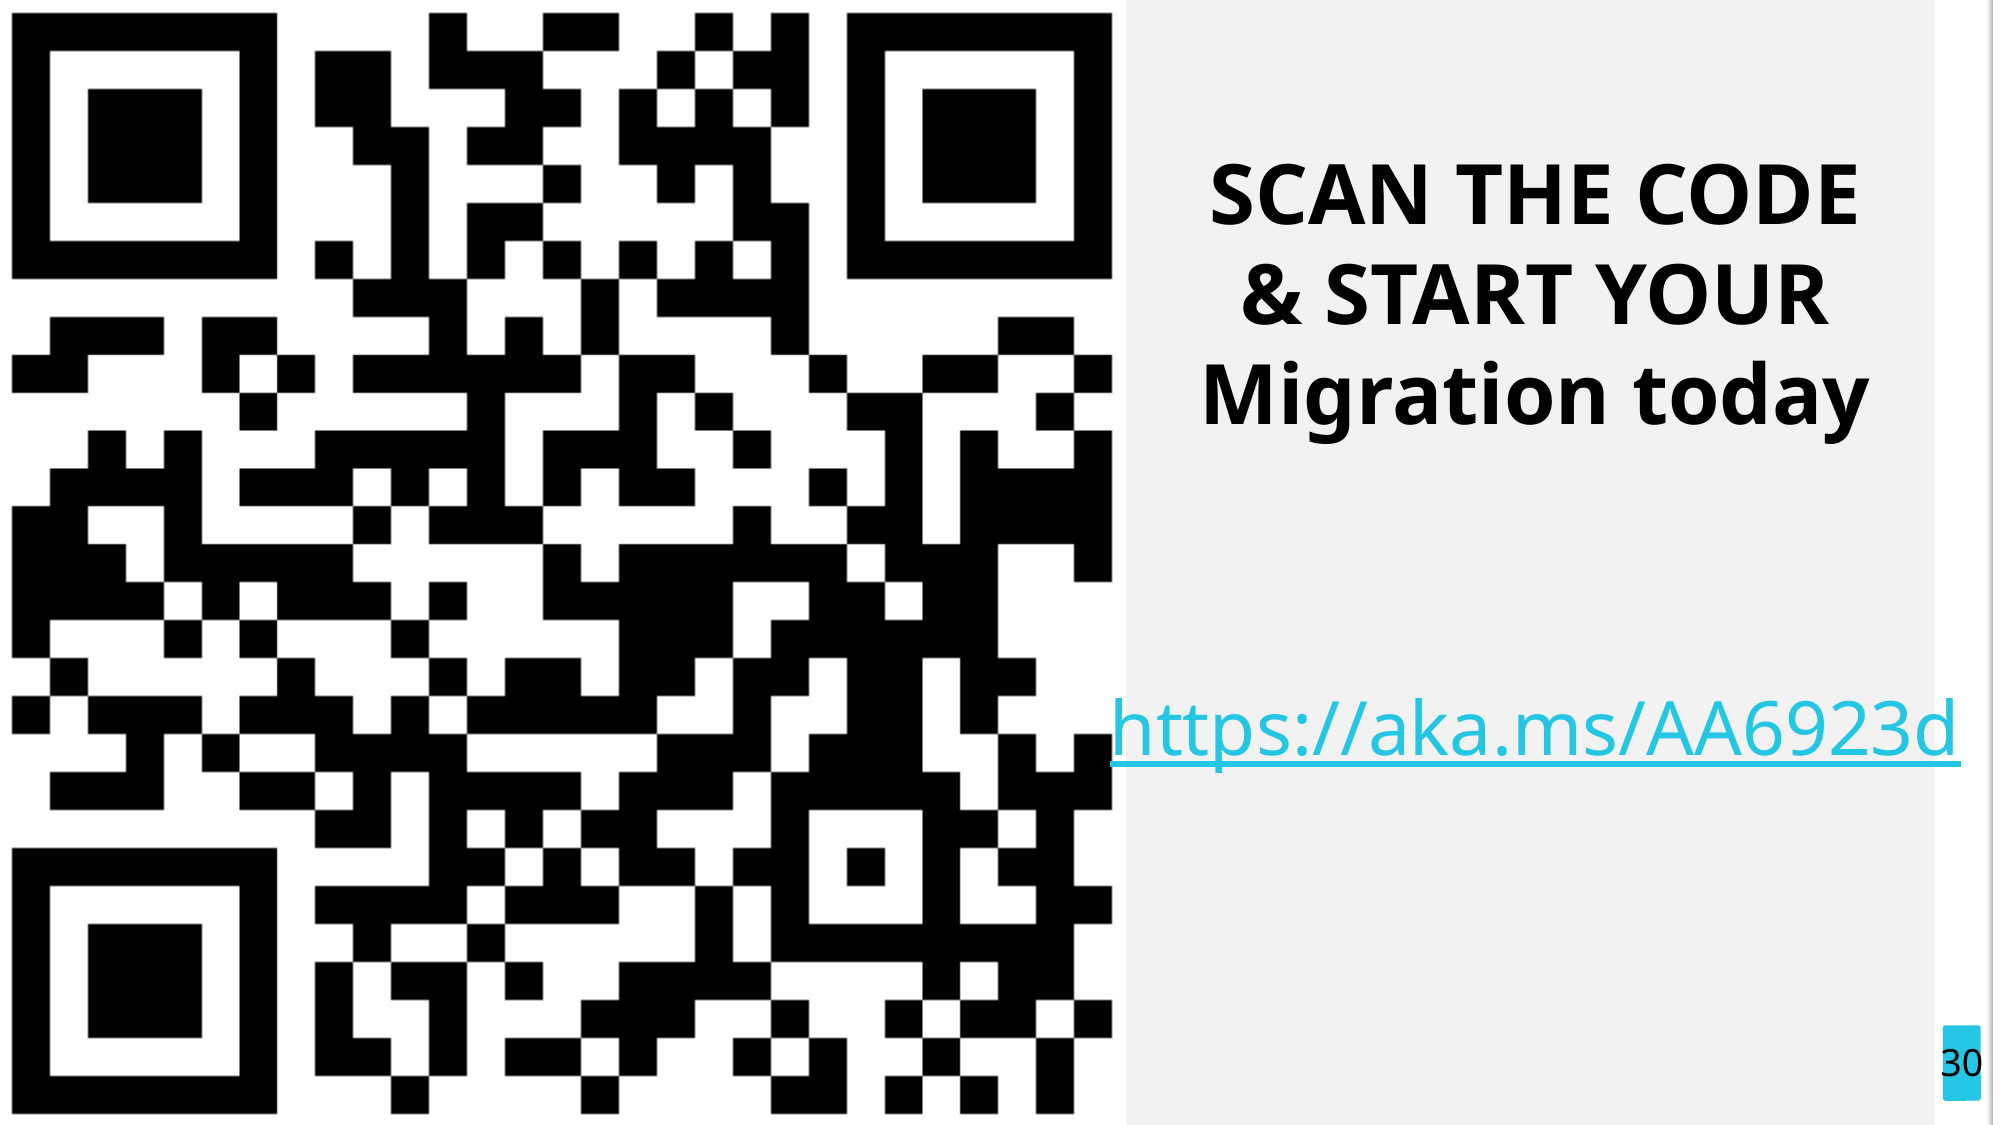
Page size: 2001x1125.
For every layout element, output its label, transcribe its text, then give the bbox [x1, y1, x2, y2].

text_box SCAN THE CODE & START YOUR Migration today [1175, 133, 1895, 449]
text_box 30 [1923, 1029, 2000, 1096]
picture [0, 0, 1126, 1125]
text_box https://aka.ms/AA6923d [1126, 673, 1976, 791]
